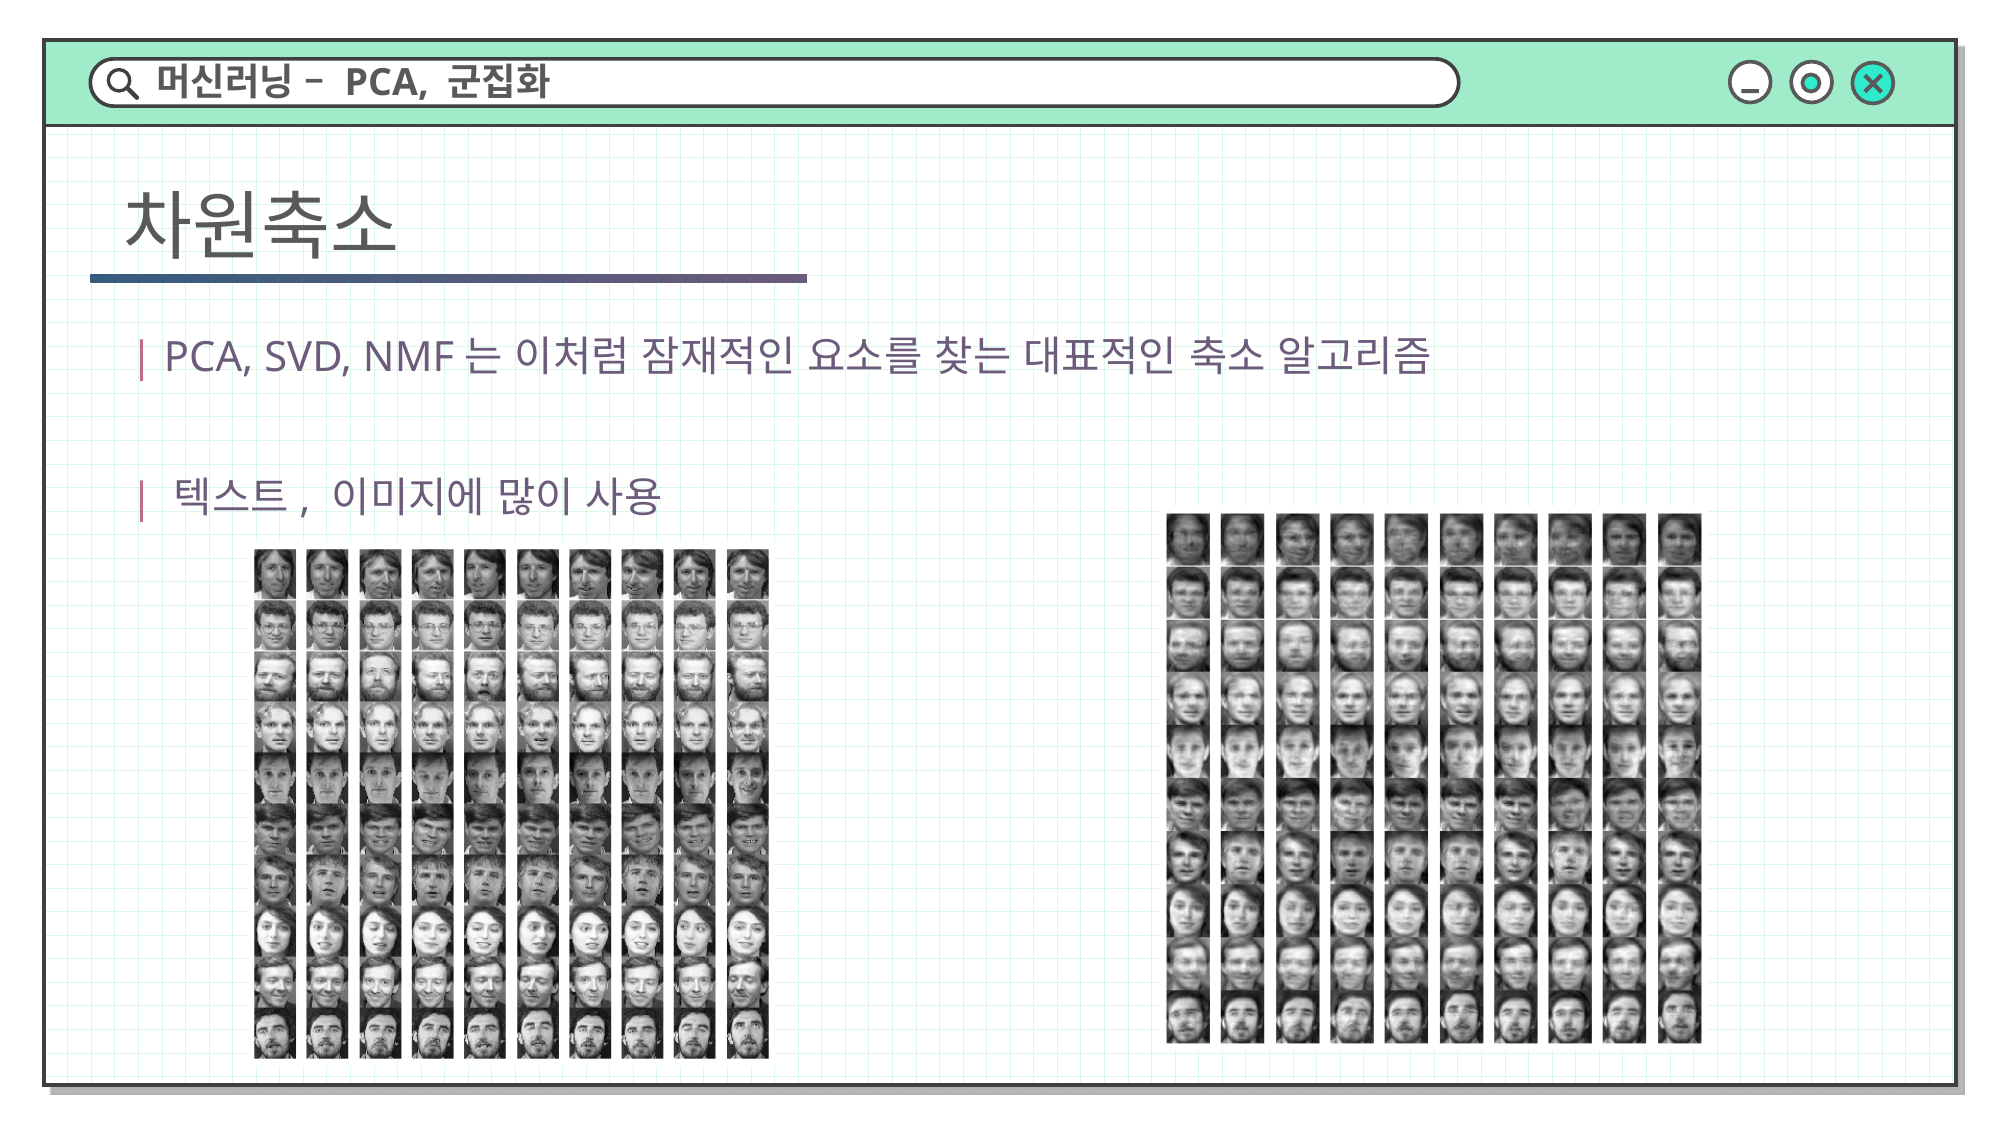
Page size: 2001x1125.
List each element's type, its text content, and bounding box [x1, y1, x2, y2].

list | PCA, SVD, NMF는 이처럼 잠재적인 요소를 찾는 대표적인 축소 알고리즘 | 텍스트, 이미지에 많이 사용 [115, 322, 1811, 1036]
text_box 머신러닝 – PCA, 군집화 [89, 57, 1460, 108]
text_box [43, 39, 1957, 126]
text_box [89, 274, 808, 283]
text_box [105, 66, 141, 101]
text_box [1729, 61, 1894, 104]
text_box 차원축소 [64, 181, 718, 278]
picture [1159, 506, 1708, 1051]
text_box [43, 126, 1957, 1086]
picture [247, 542, 775, 1066]
